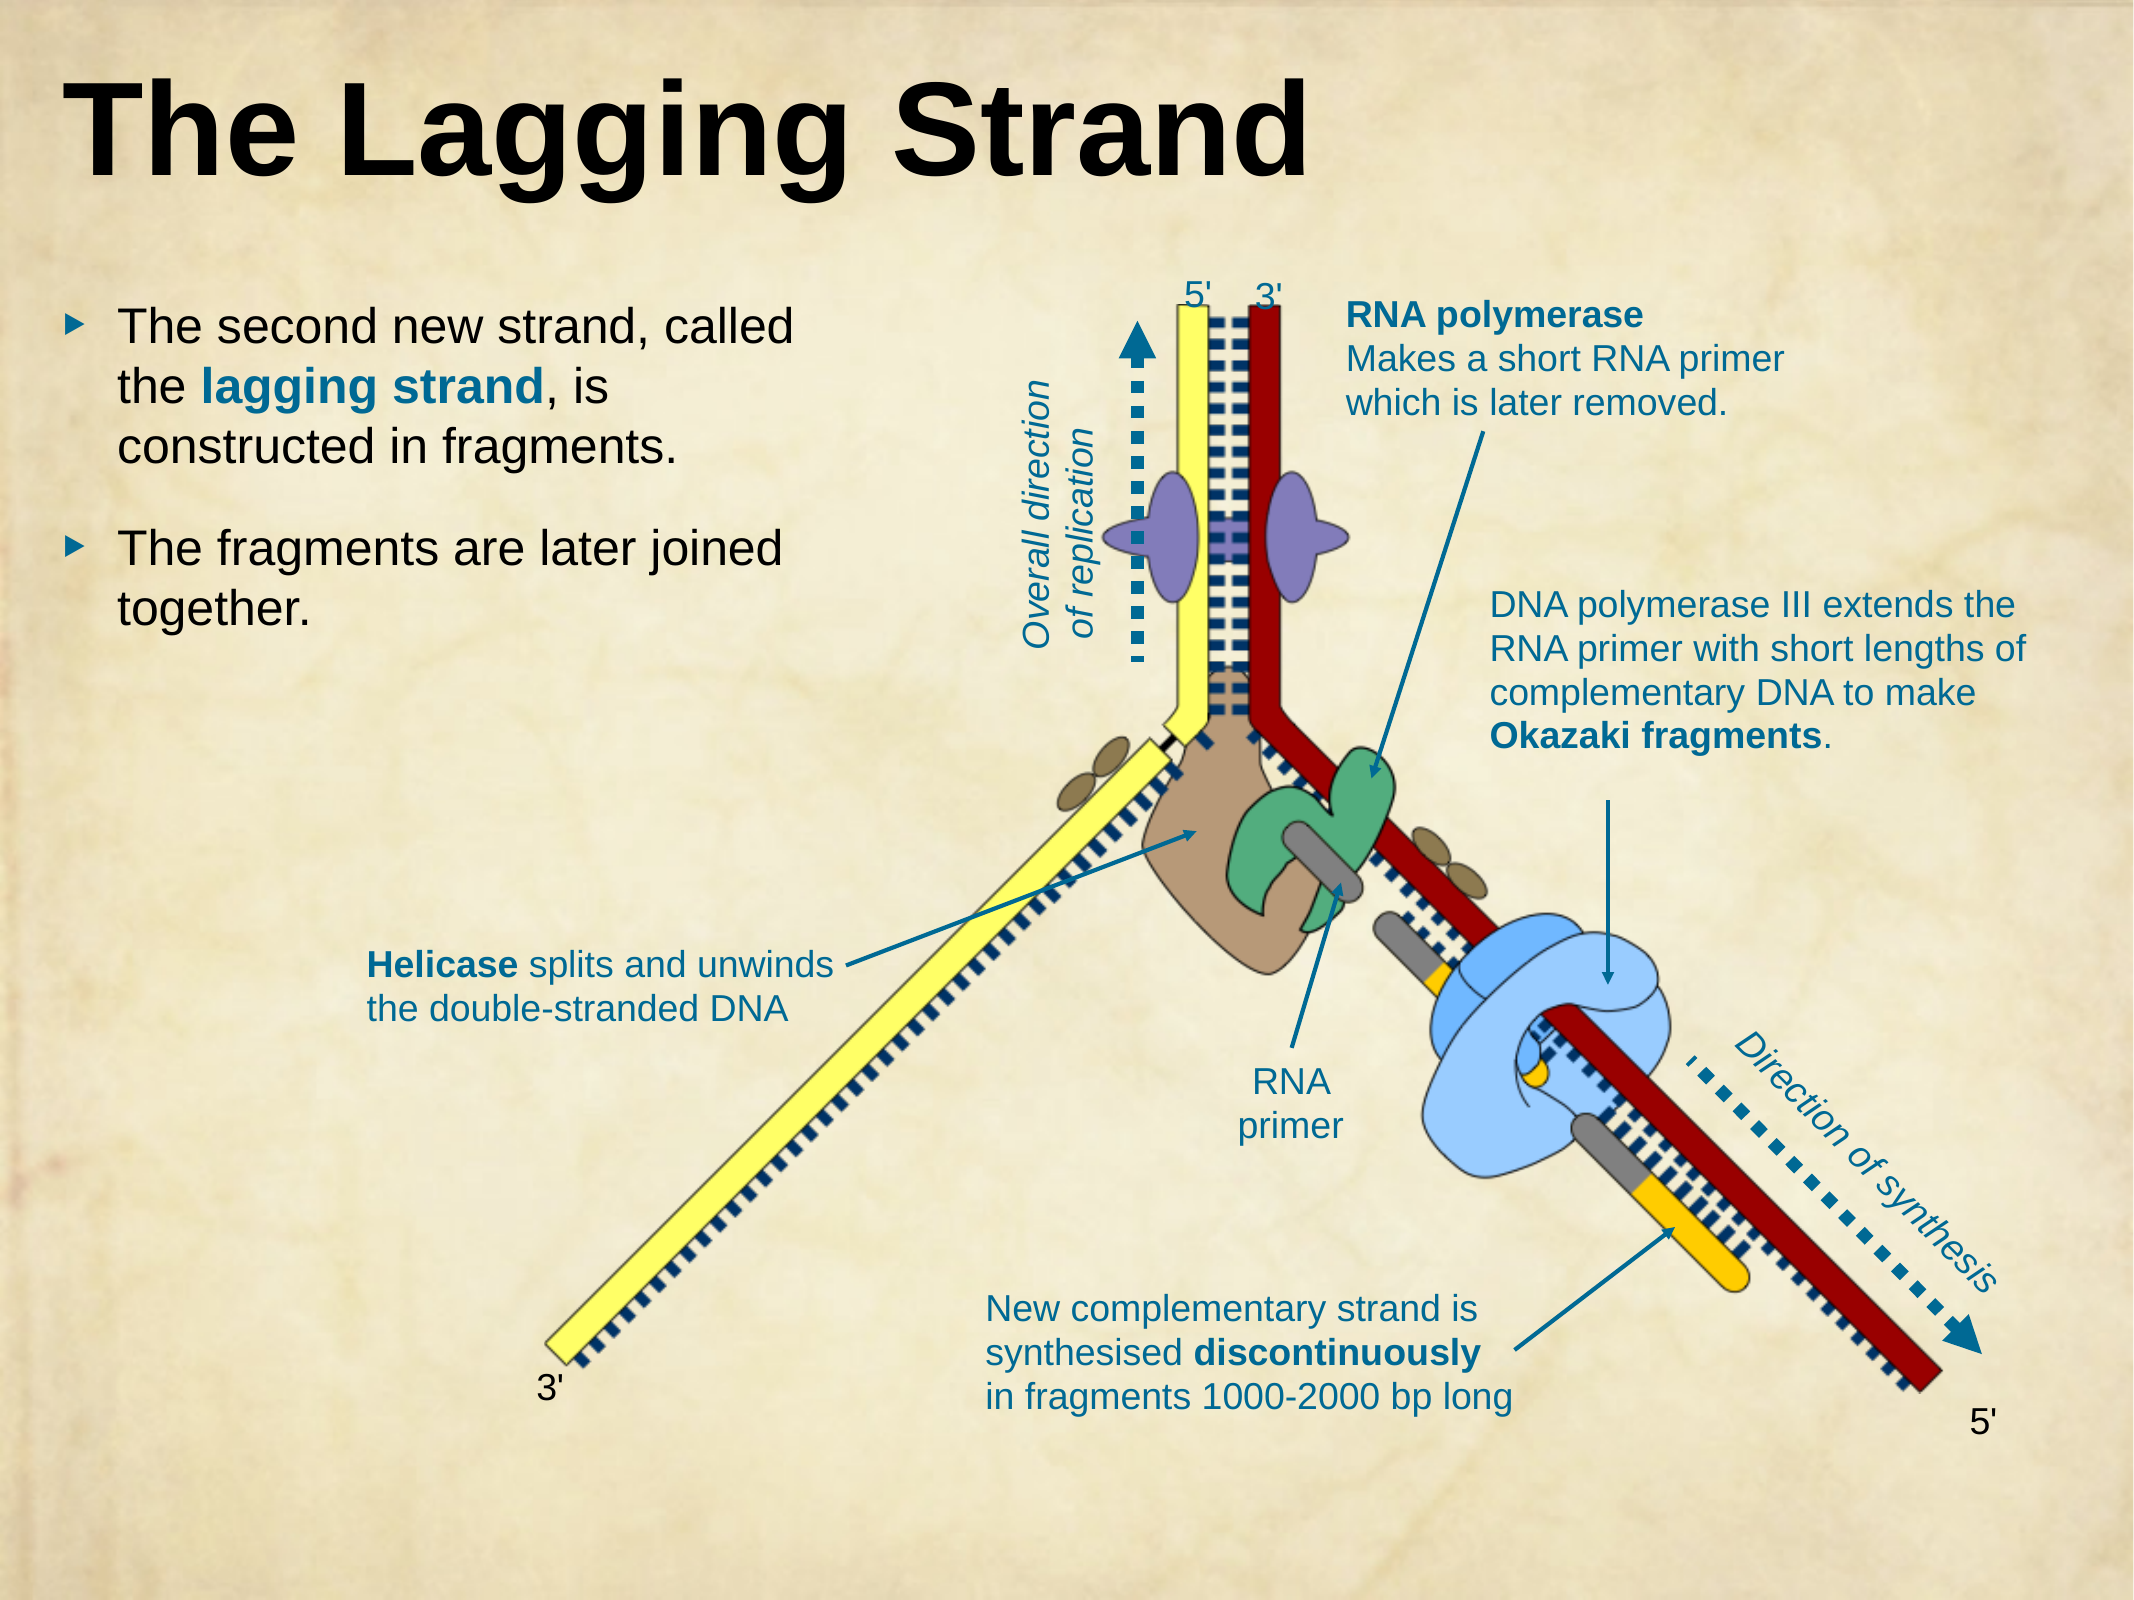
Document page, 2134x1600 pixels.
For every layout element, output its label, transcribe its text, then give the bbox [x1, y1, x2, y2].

picture [0, 0, 2134, 1600]
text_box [1012, 320, 2012, 1355]
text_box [347, 830, 1197, 1029]
list The second new strand, called the lagging strand, is constructed in fragments. The fragments are later joined together. [59, 293, 516, 653]
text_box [516, 1029, 1999, 1435]
title The Lagging Strand [61, 59, 2063, 234]
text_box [1470, 580, 2061, 985]
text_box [966, 1226, 1676, 1416]
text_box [1326, 291, 1805, 779]
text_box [516, 264, 1999, 830]
